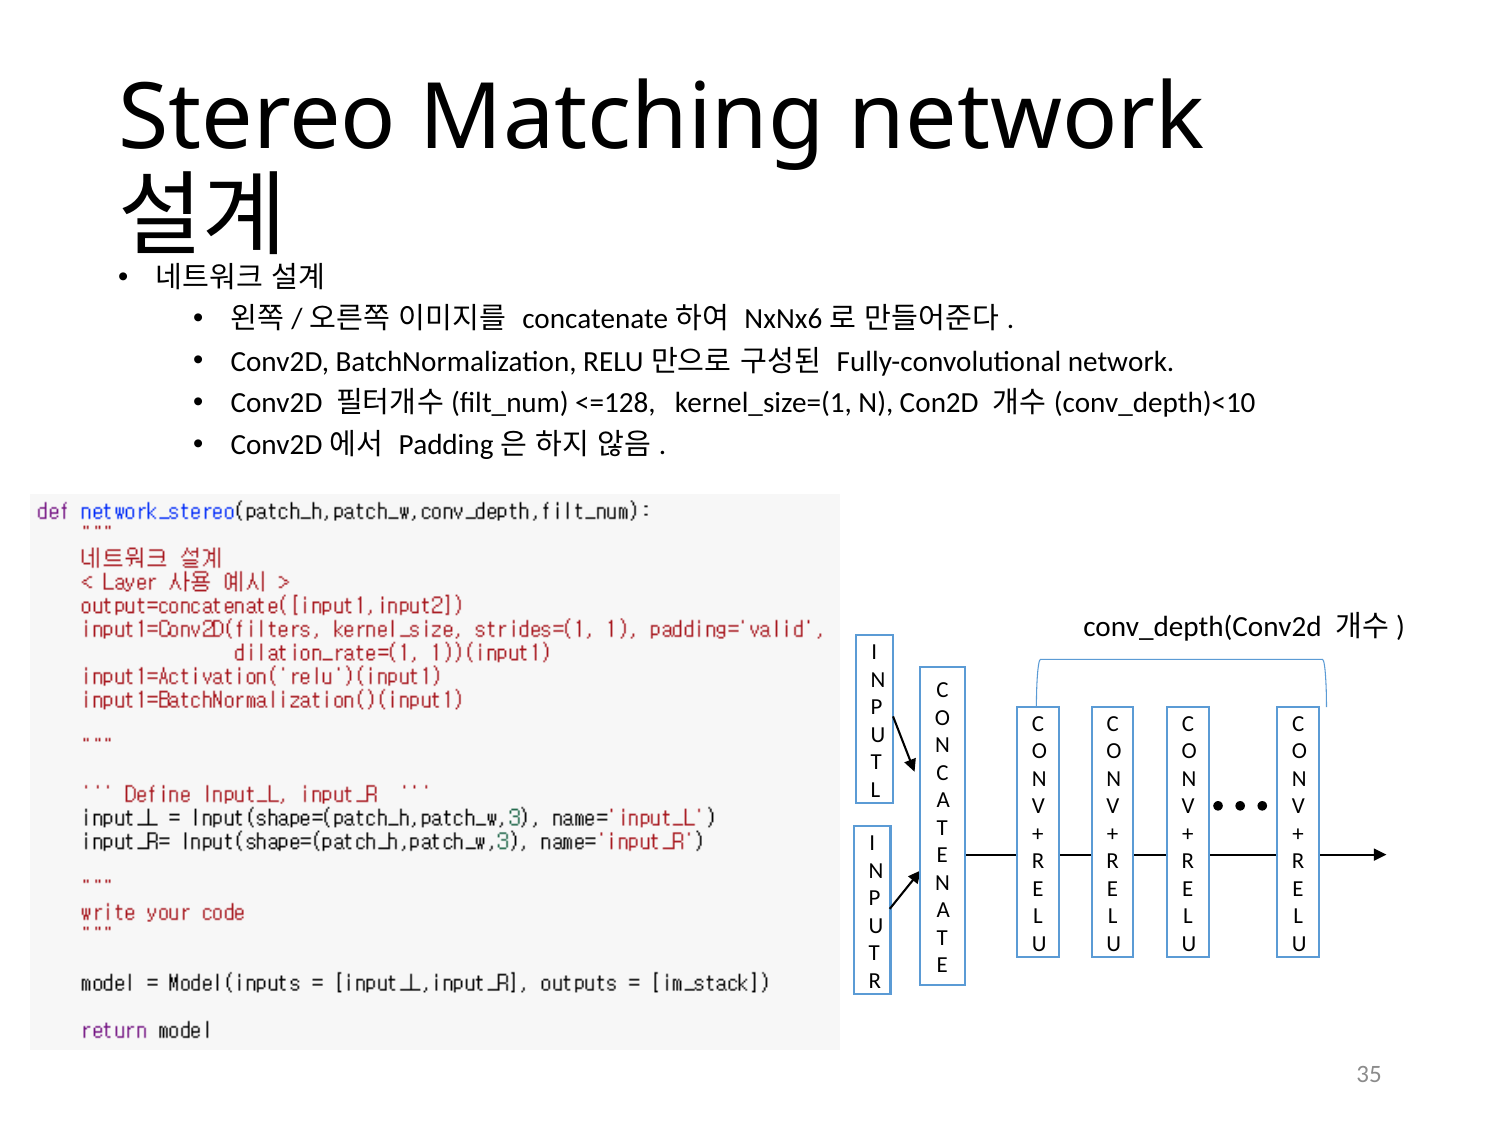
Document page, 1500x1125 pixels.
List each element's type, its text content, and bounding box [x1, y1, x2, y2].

text_box CONV+RELU [1276, 855, 1320, 958]
text_box CONV+RELU [1016, 855, 1060, 958]
text_box CONV+RELU [1091, 855, 1134, 958]
text_box CONV+RELU [1091, 708, 1134, 854]
text_box CONV+RELU [1166, 708, 1210, 854]
title Stereo Matching network 설계 [103, 59, 1397, 254]
text_box INPUTR [853, 825, 892, 995]
list 네트워크 설계 왼쪽/오른쪽 이미지를 concatenate하여 NxNx6로 만들어준다. Conv2D, BatchNormalization, RELU만으로 구성된 Fully-convolutional network. Conv2D 필터개수(filt_num) <=128, kernel_size=(1, N), Con2D 개수(conv_depth)<10 Conv2D에서 Padding은 하지 않음. [103, 254, 1397, 663]
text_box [892, 716, 915, 772]
text_box [1213, 801, 1223, 811]
slide_number 35 [1059, 1042, 1397, 1103]
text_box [889, 870, 921, 909]
text_box CONV+RELU [1276, 708, 1320, 854]
text_box CONV+RELU [1166, 855, 1210, 958]
text_box conv_depth(Conv2d 개수) [1068, 600, 1420, 651]
text_box [1235, 801, 1246, 811]
picture [30, 494, 840, 1050]
text_box [1035, 658, 1328, 708]
text_box [1257, 801, 1268, 811]
text_box CONV+RELU [1016, 706, 1060, 854]
text_box CONCATENATE [919, 666, 966, 986]
text_box INPUTL [855, 634, 894, 804]
